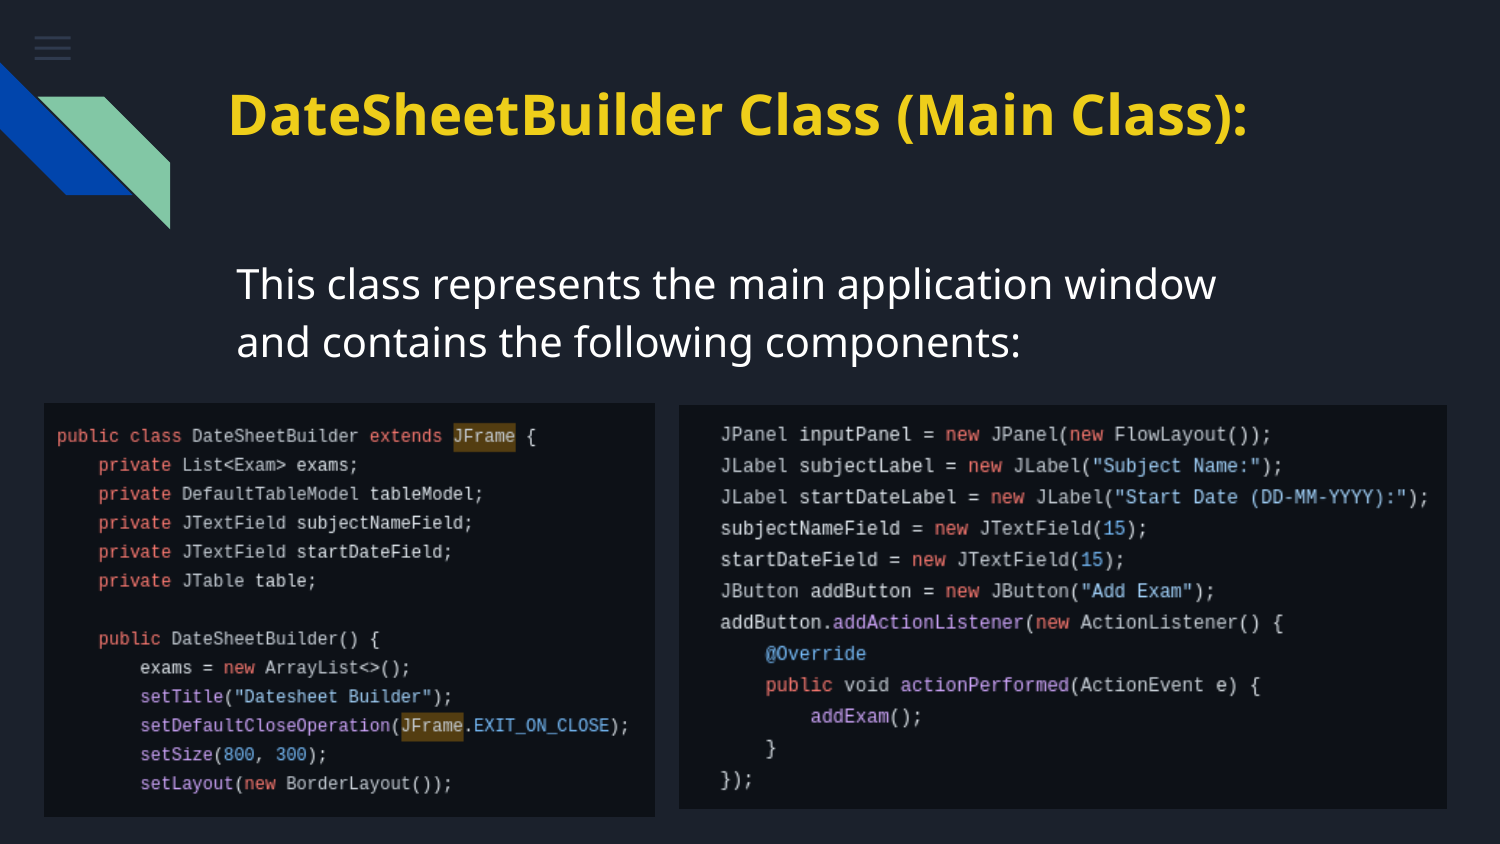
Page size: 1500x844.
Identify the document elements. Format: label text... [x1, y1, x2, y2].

picture [43, 402, 655, 817]
picture [678, 404, 1447, 809]
list This class represents the main application window and contains the following components: [221, 235, 1304, 381]
title DateSheetBuilder Class (Main Class): [212, 64, 1374, 236]
